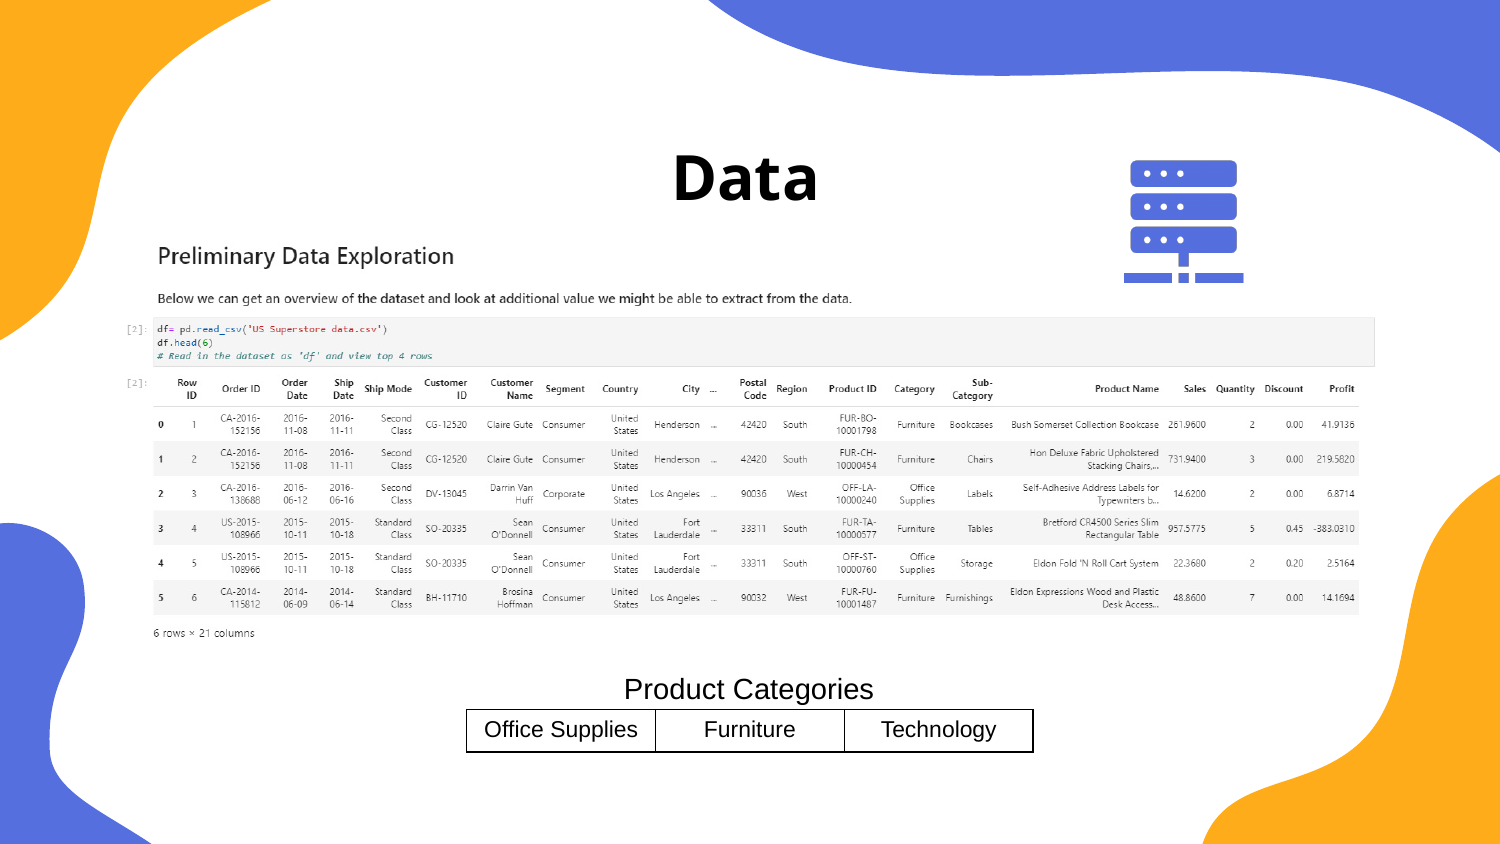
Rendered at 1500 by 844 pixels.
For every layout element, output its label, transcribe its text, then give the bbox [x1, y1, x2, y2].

picture [120, 142, 1380, 649]
table_header Furniture [656, 713, 844, 751]
text_box Product Categories [609, 662, 891, 713]
text_box Data [656, 130, 844, 221]
table_header Technology [845, 710, 1032, 751]
table_header Office Supplies [467, 710, 655, 751]
